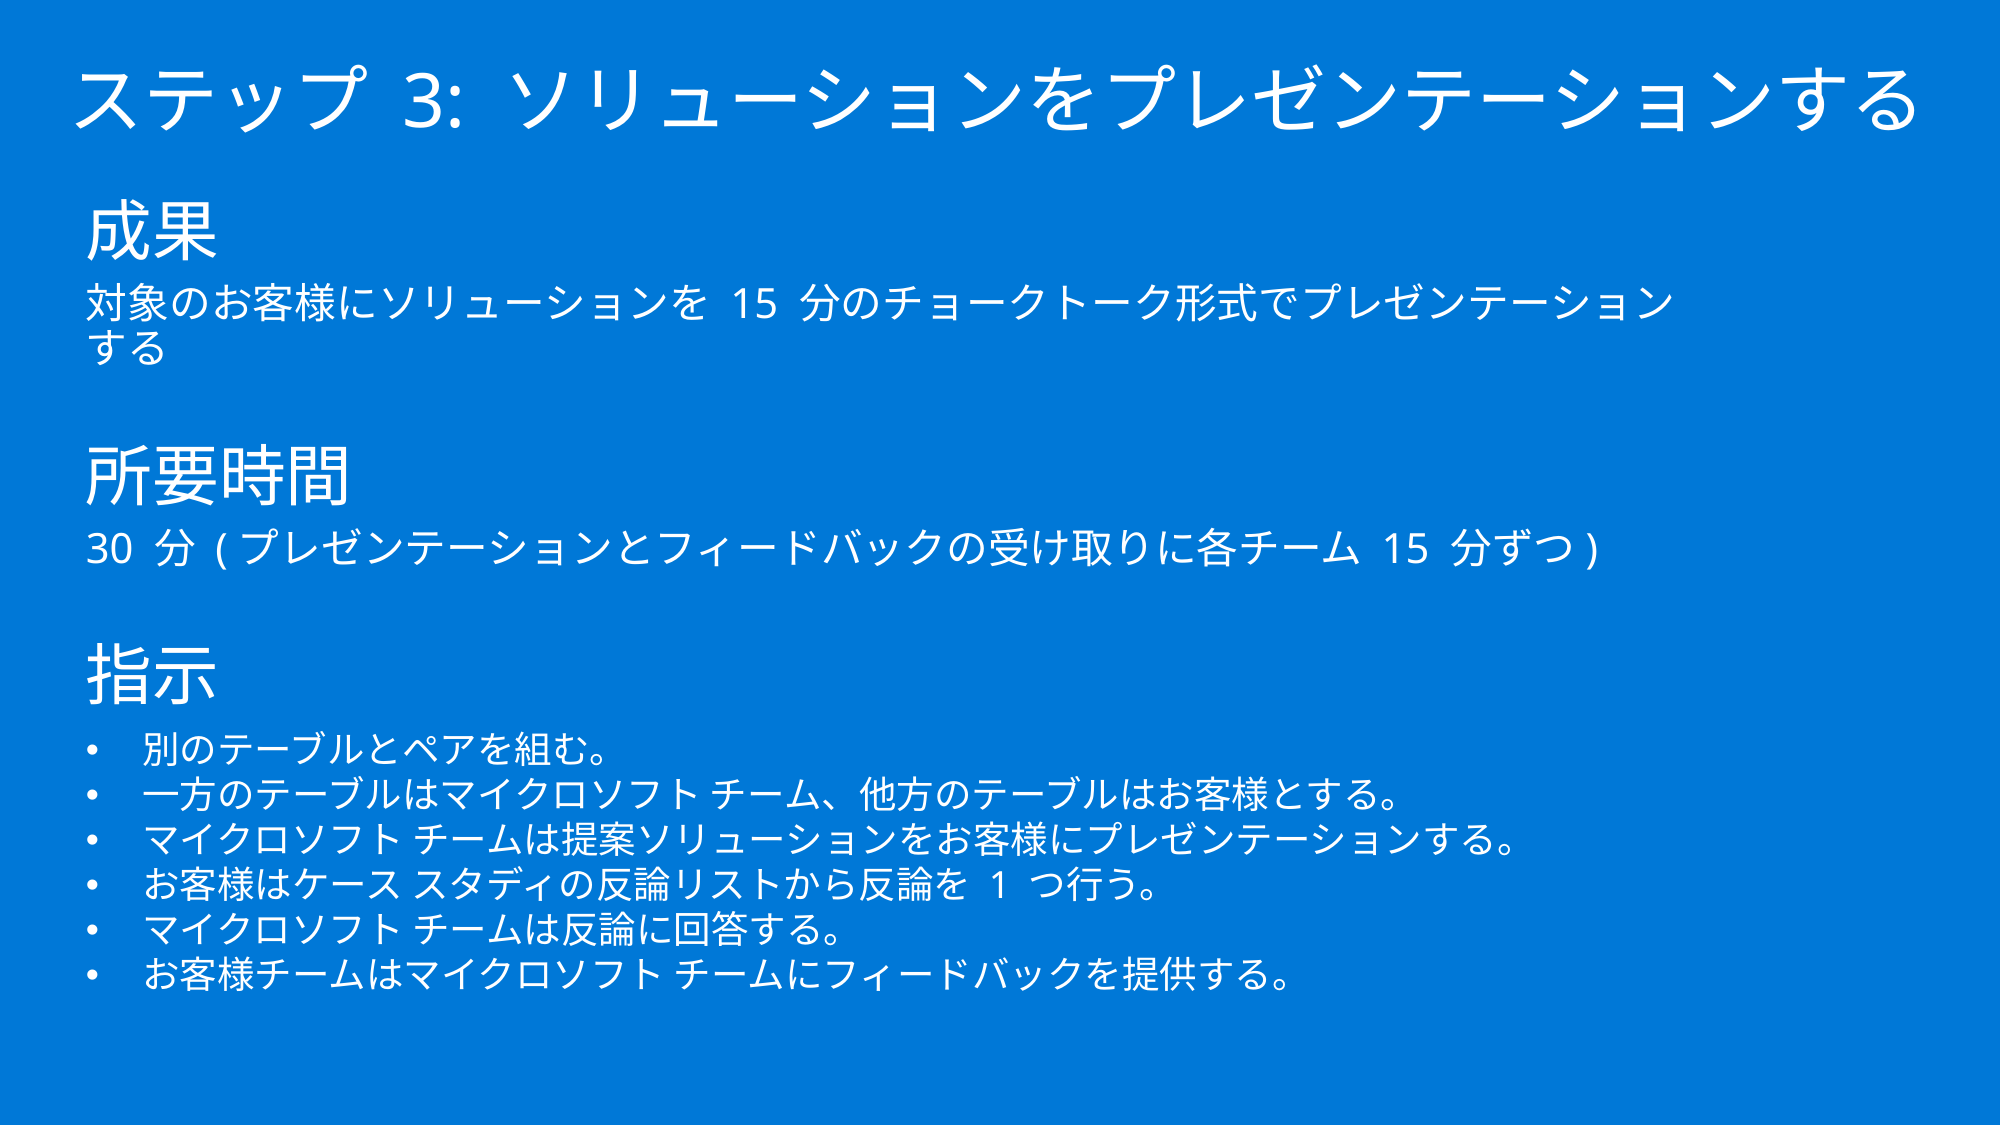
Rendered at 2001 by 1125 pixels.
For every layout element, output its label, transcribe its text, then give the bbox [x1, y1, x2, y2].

title ステップ 3: ソリューションをプレゼンテーションする [44, 47, 1957, 196]
text_box 成果 対象のお客様にソリューションを 15 分のチョークトーク形式でプレゼンテーションする 所要時間 30 分 (プレゼンテーションとフィードバックの受け取りに各チーム 15 分ずつ) 指示 別のテーブルとペアを組む。 一方のテーブルはマイクロソフト チーム、他方のテーブルはお客様とする。 マイクロソフト チームは提案ソリューションをお客様にプレゼンテーションする。 お客様はケース スタディの反論リストから反論を 1 つ行う。 マイクロソフト チームは反論に回答する。 お客様チームはマイクロソフト チームにフィードバックを提供する。 [55, 174, 1745, 1125]
